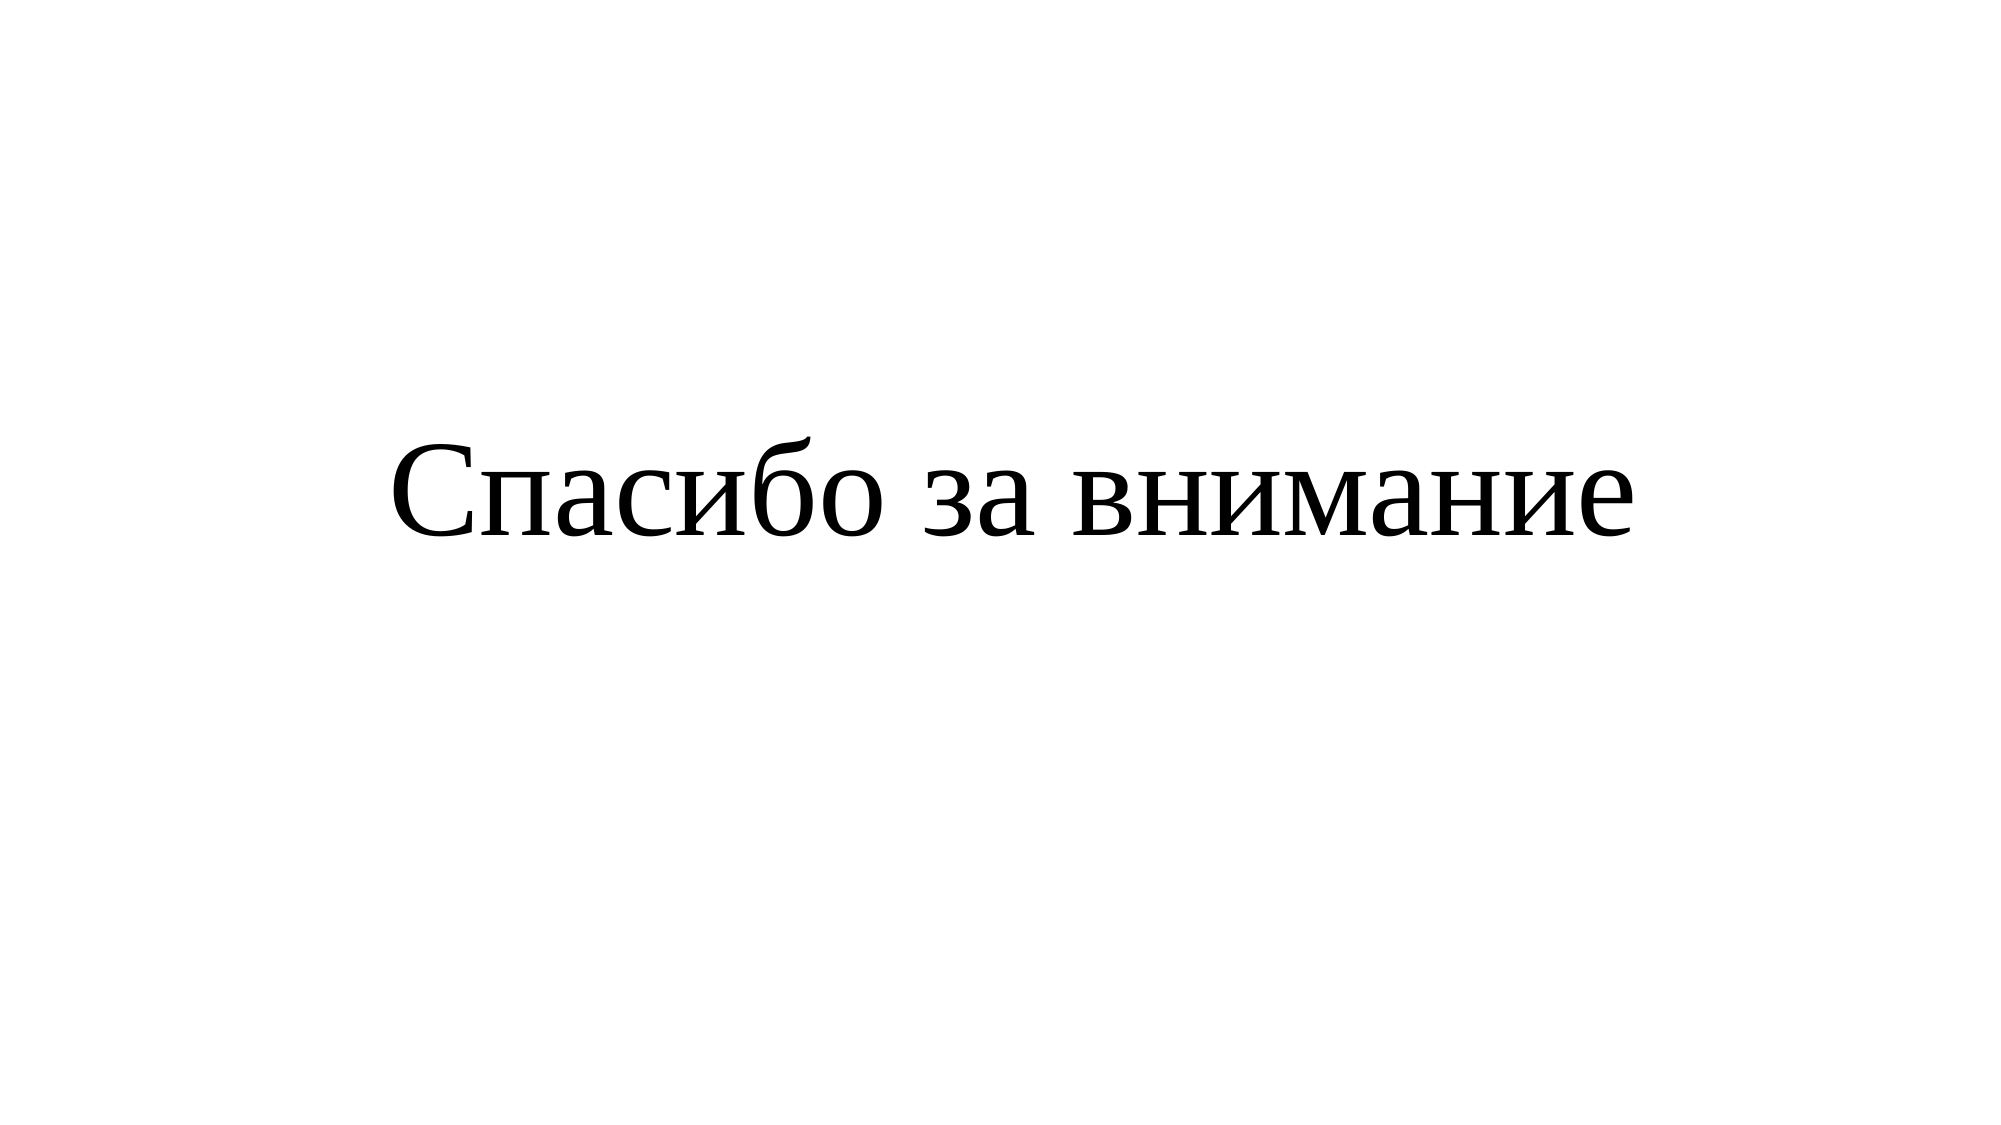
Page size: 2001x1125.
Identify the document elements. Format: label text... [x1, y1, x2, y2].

title Спасибо за внимание [338, 397, 1689, 585]
